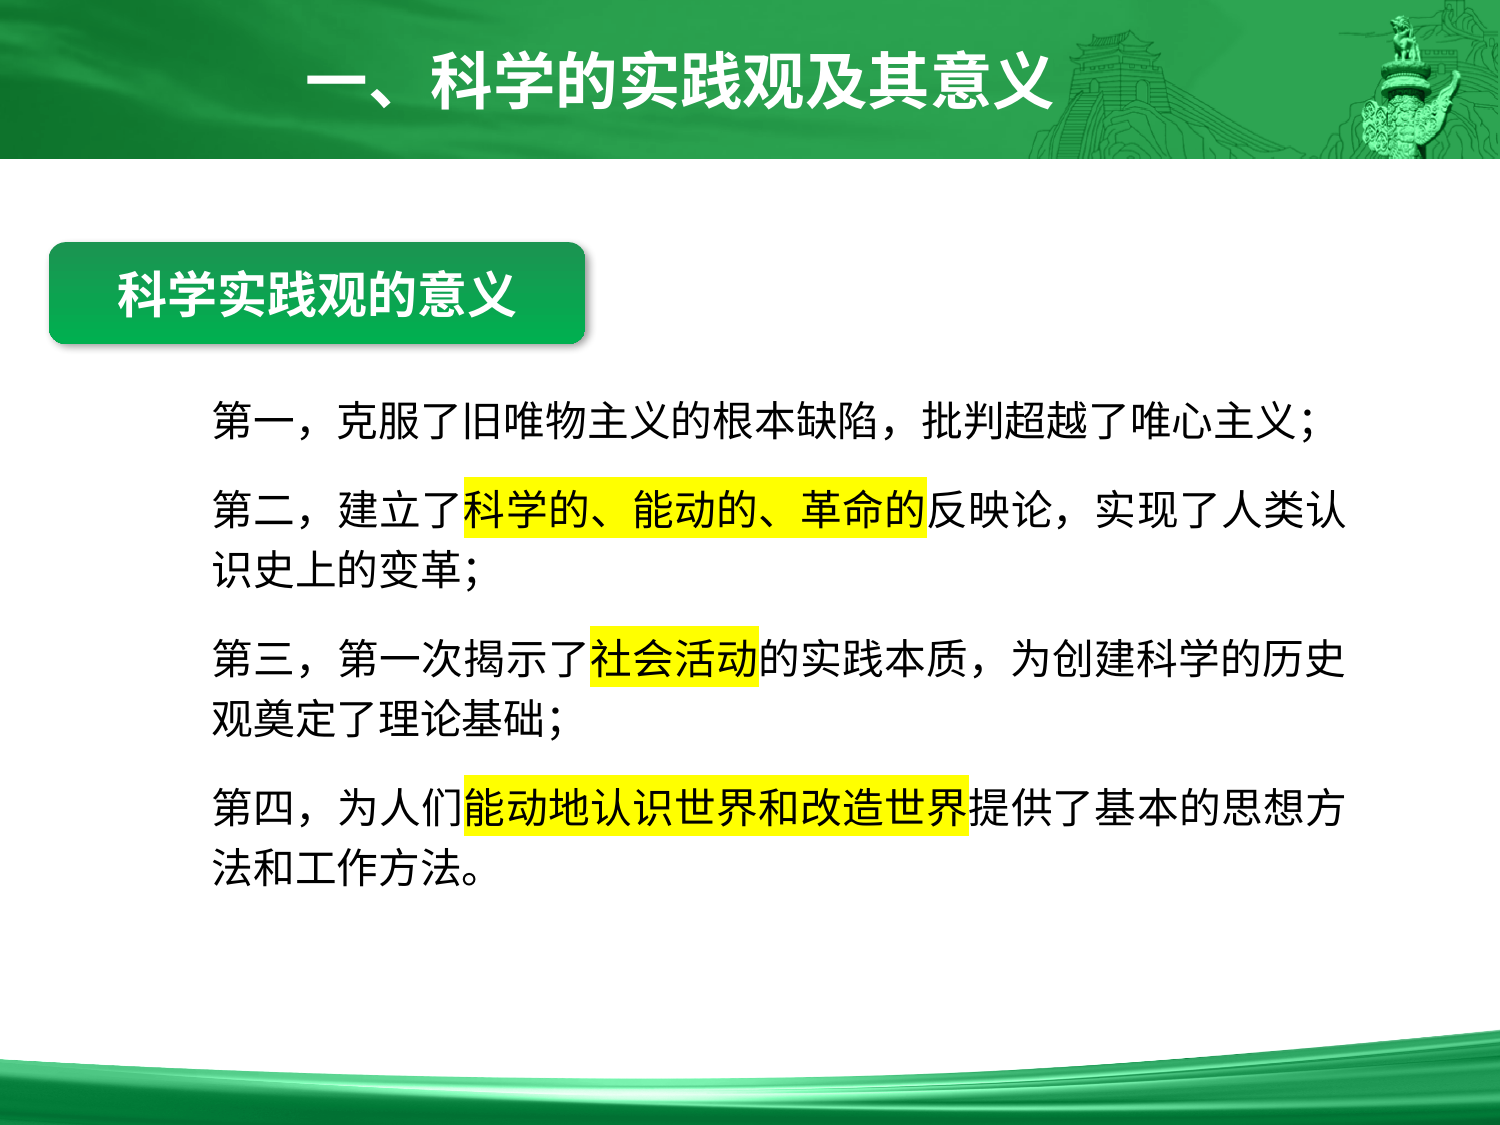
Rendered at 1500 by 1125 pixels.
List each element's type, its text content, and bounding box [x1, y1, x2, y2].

text_box 第一，克服了旧唯物主义的根本缺陷，批判超越了唯心主义； 第二，建立了科学的、能动的、革命的反映论，实现了人类认识史上的变革； 第三，第一次揭示了社会活动的实践本质，为创建科学的历史观奠定了理论基础； 第四，为人们能动地认识世界和改造世界提供了基本的思想方法和工作方法。 [196, 377, 1362, 900]
picture [0, 1027, 1500, 1125]
text_box 一、科学的实践观及其意义 [0, 34, 1362, 125]
picture [0, 0, 1500, 159]
text_box 科学实践观的意义 [48, 241, 587, 345]
